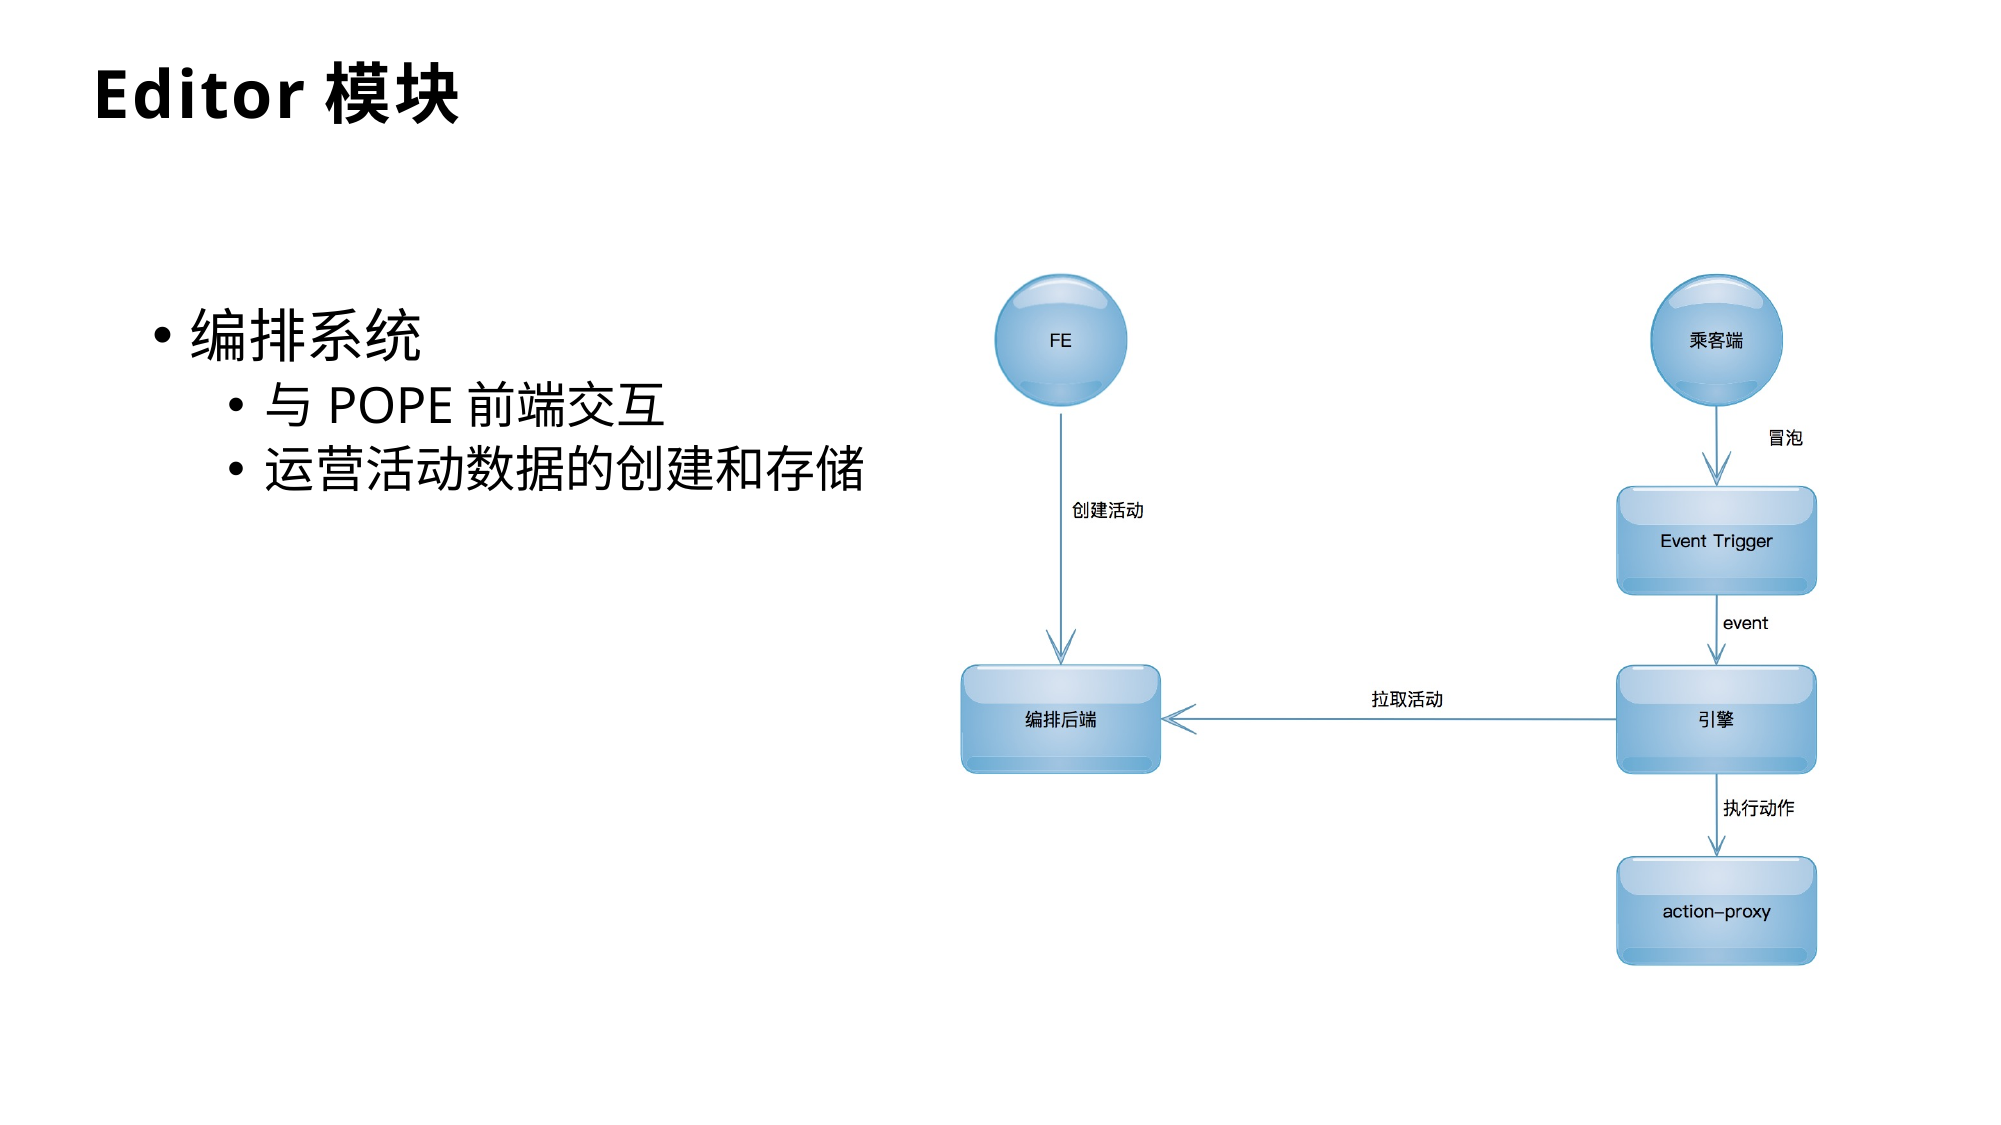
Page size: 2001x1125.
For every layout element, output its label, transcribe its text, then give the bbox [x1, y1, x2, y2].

list 编排系统 与POPE前端交互 运营活动数据的创建和存储 [137, 299, 1863, 1014]
text_box Editor模块 [84, 45, 1010, 139]
picture [917, 251, 1884, 980]
